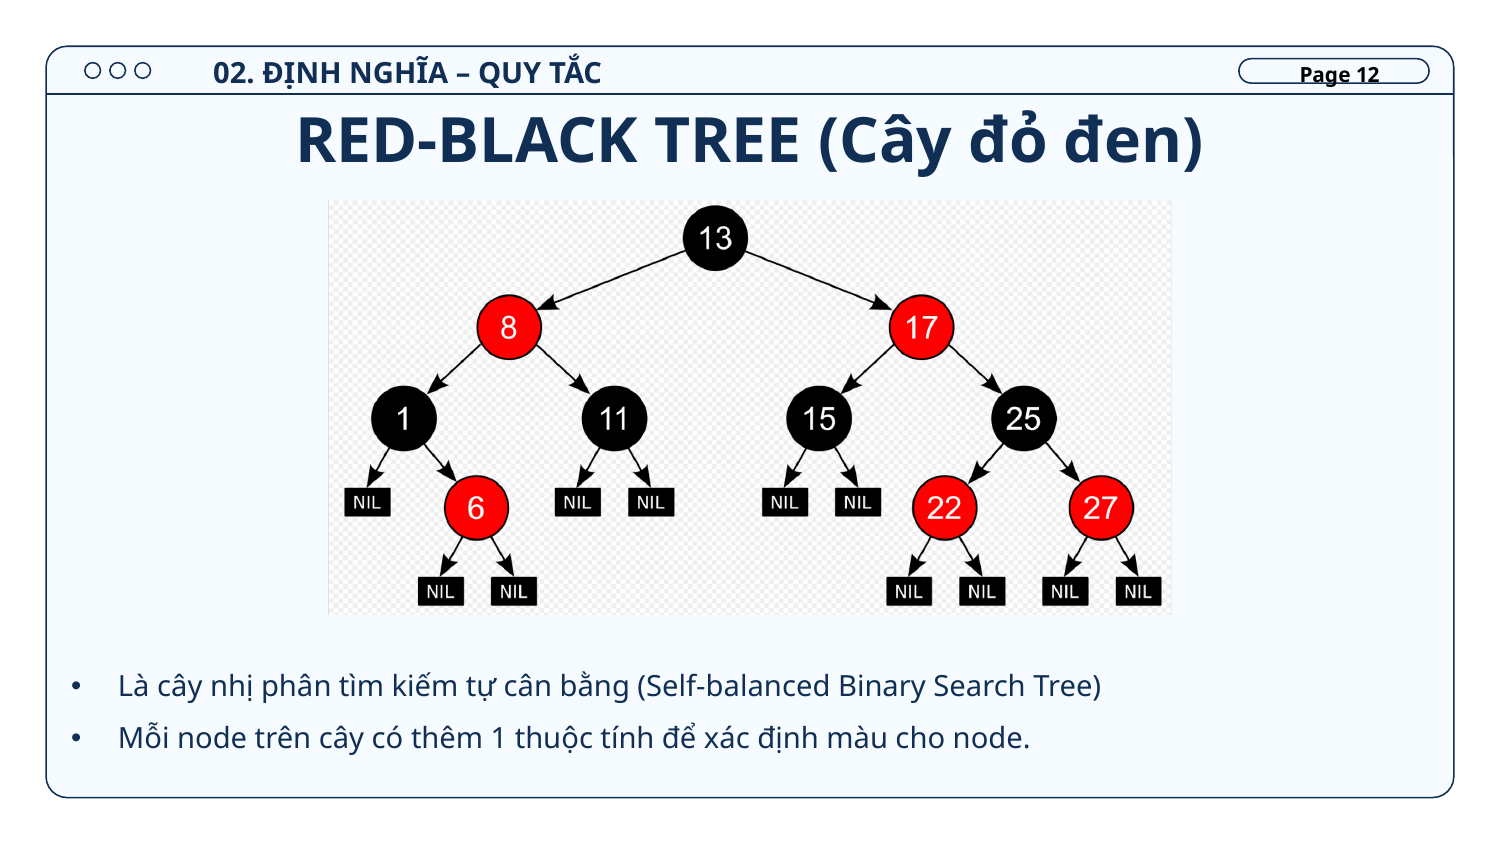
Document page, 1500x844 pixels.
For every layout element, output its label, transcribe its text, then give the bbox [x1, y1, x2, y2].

text_box 02. ĐỊNH NGHĨA – QUY TẮC [160, 39, 656, 109]
subtitle Là cây nhị phân tìm kiếm tự cân bằng (Self-balanced Binary Search Tree) Mỗi node trên cây có thêm 1 thuộc tính để xác định màu cho node. [56, 634, 1444, 794]
picture [328, 199, 1172, 615]
text_box Page 12 [1284, 53, 1395, 94]
title RED-BLACK TREE (Cây đỏ đen) [118, 85, 1382, 180]
